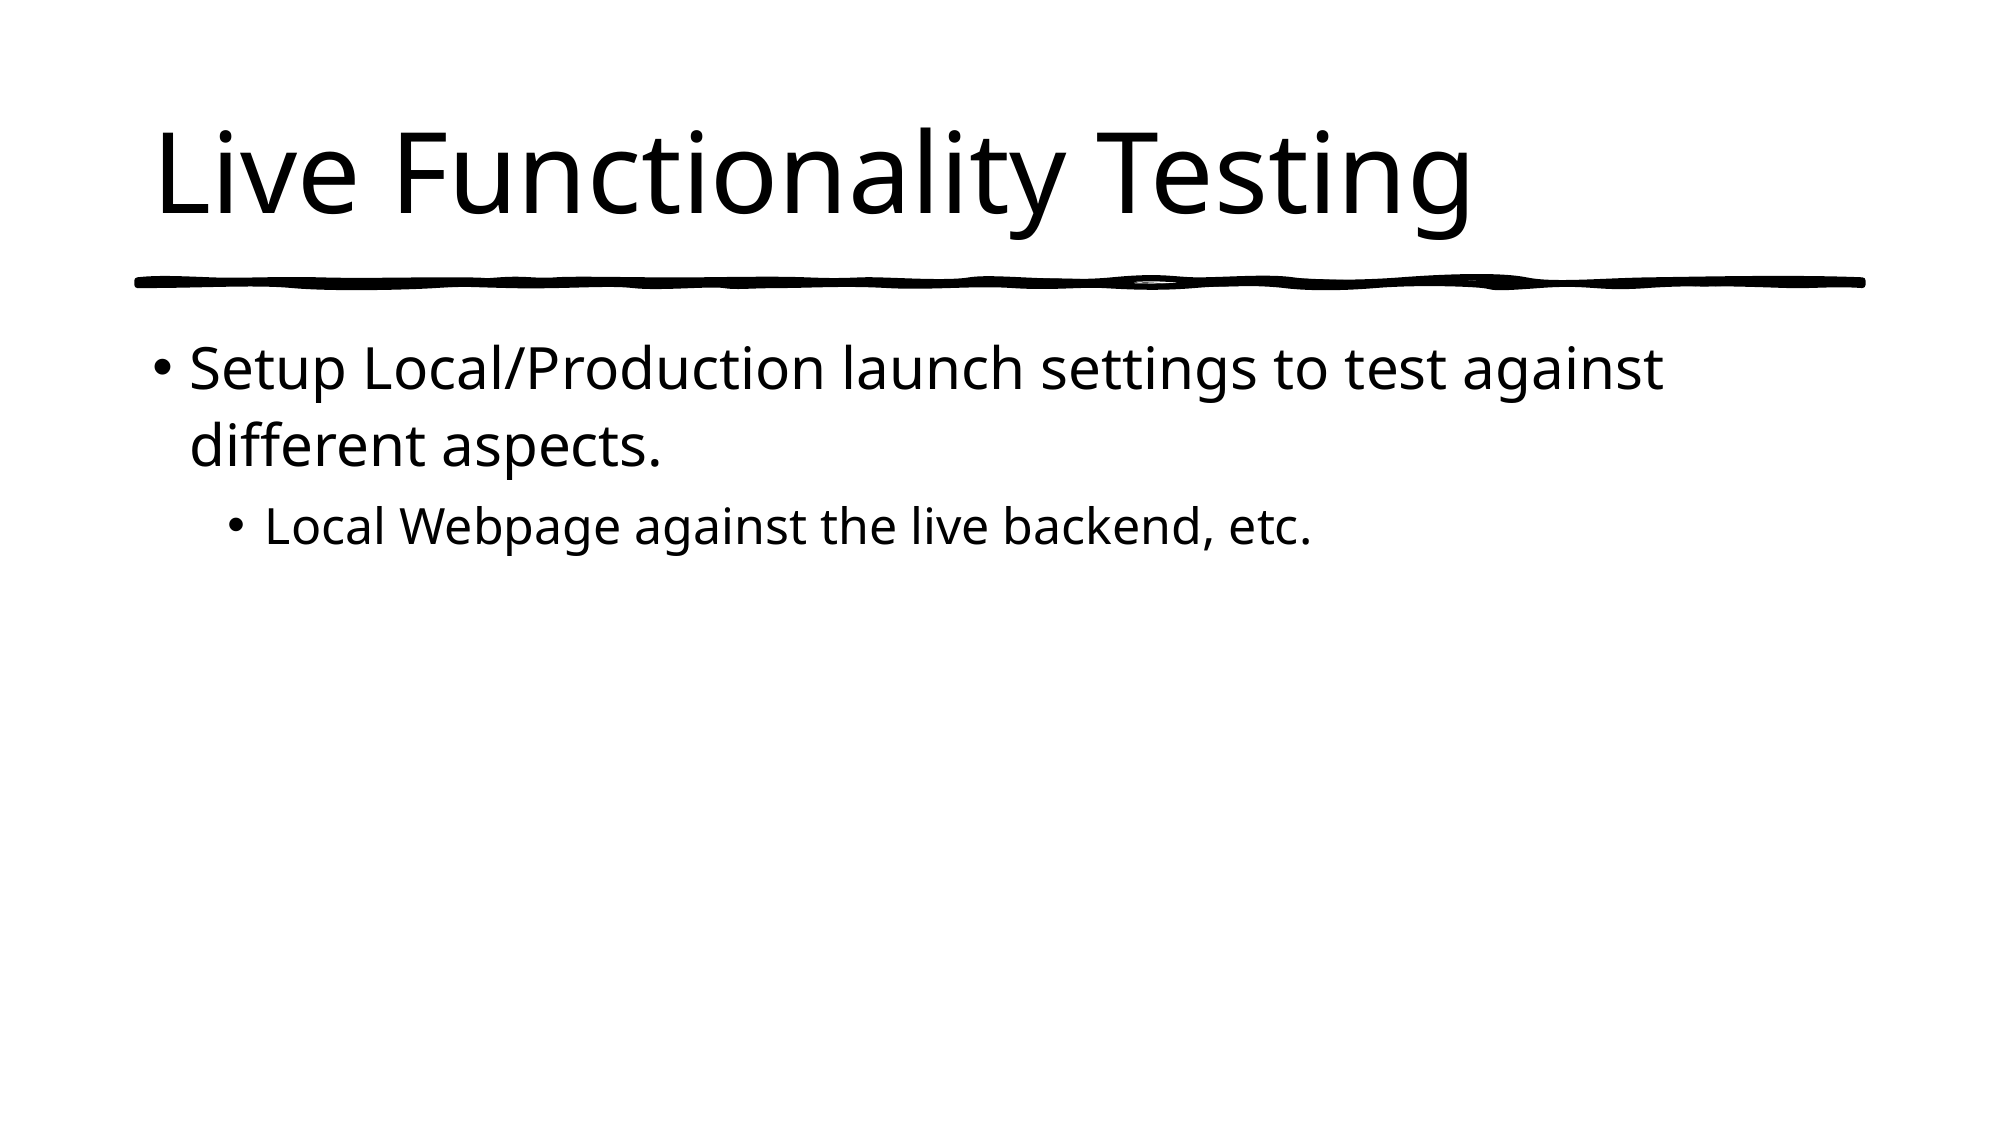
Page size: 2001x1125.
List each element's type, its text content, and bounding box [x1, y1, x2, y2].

list Setup Local/Production launch settings to test against different aspects. Local Webpage against the live backend, etc. [137, 316, 1863, 1014]
title Live Functionality Testing [137, 59, 1863, 278]
